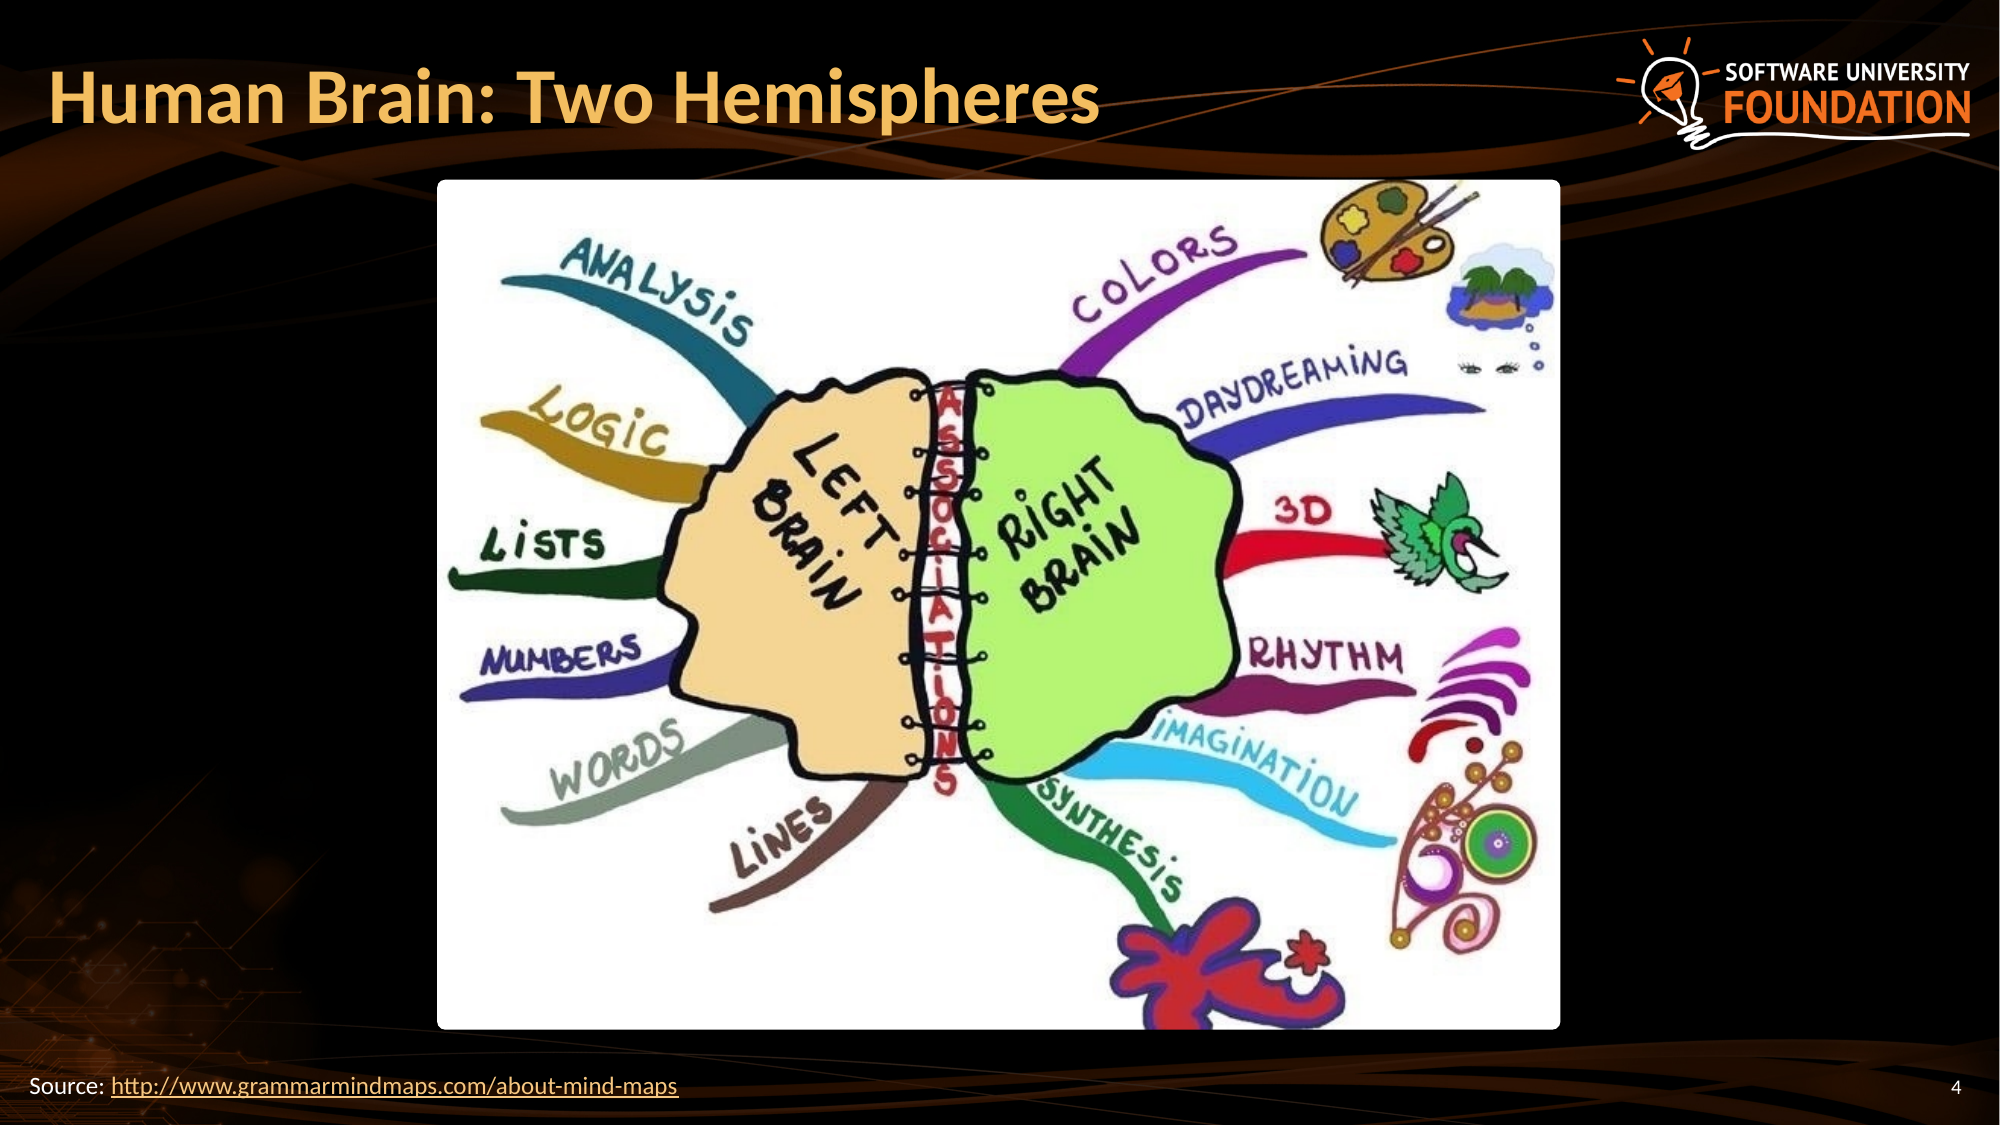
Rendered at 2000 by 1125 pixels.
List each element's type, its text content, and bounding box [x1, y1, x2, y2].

title Human Brain: Two Hemispheres [30, 6, 1602, 189]
text_box Source: http://www.grammarmindmaps.com/about-mind-maps [14, 1062, 825, 1108]
picture [0, 0, 2000, 1125]
slide_number 4 [1897, 1070, 1968, 1103]
